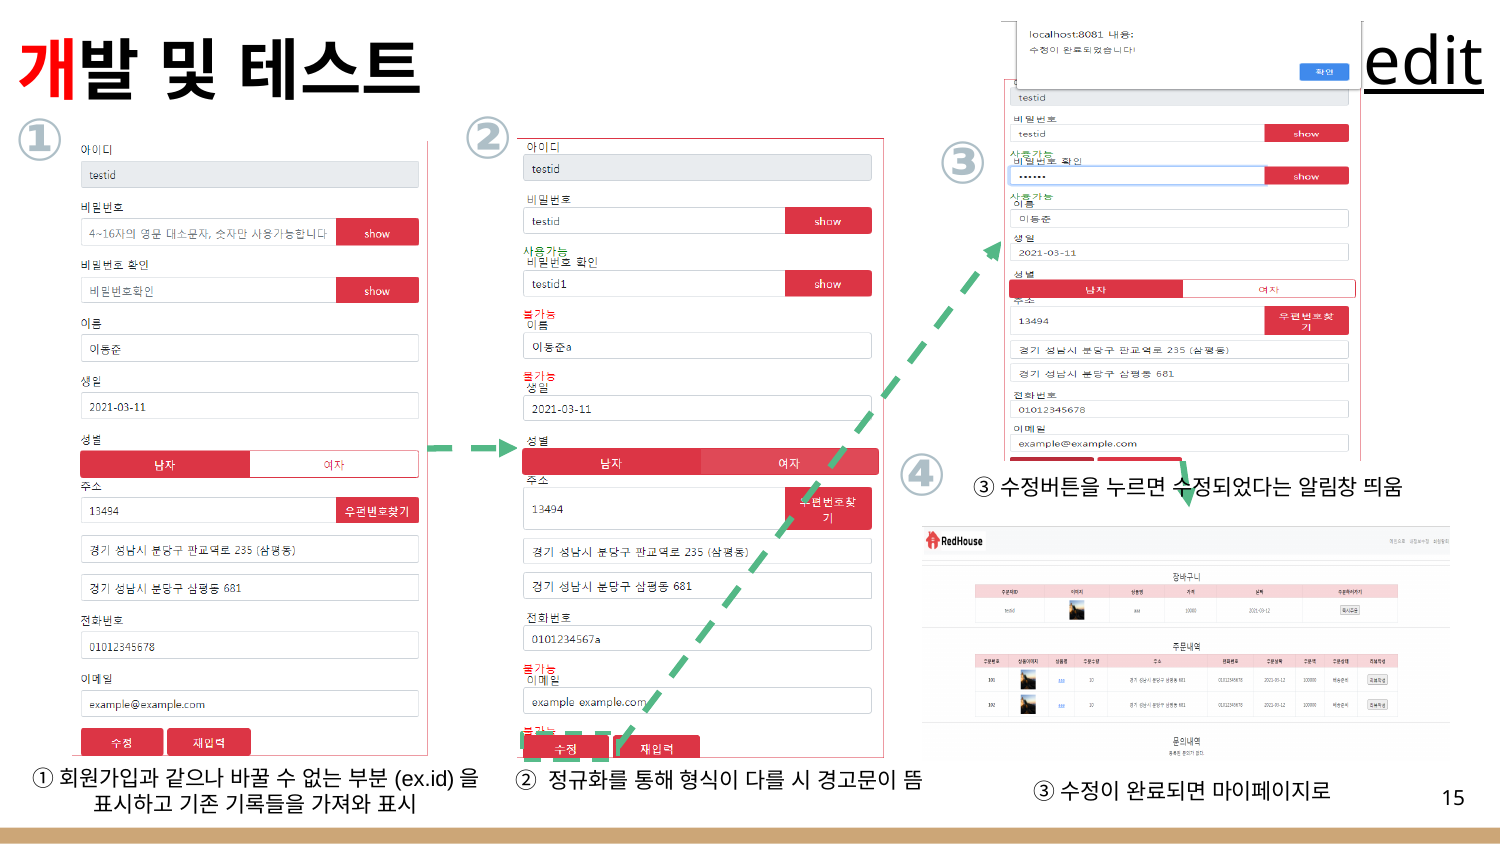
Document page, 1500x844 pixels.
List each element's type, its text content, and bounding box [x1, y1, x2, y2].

title edit [101, 0, 1499, 126]
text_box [617, 240, 1002, 747]
picture [1001, 20, 1364, 461]
text_box ③수정버튼을 누르면 수정되었다는 알림창 띄움 [1194, 466, 1439, 508]
text_box ③수정버튼을 누르면 수정되었다는 알림창 띄움 [1007, 469, 1177, 508]
text_box ① [0, 94, 102, 180]
text_box ② 정규화를 통해 형식이 다를 시 경고문이 뜸 [377, 752, 948, 802]
picture [517, 138, 884, 758]
slide_number 15 [1389, 764, 1480, 830]
text_box ② [427, 92, 550, 178]
text_box ③ [901, 117, 996, 203]
picture [72, 141, 428, 756]
text_box ③수정이 완료되면 마이페이지로 [948, 770, 1424, 812]
text_box 개발 및 테스트 [2, 12, 101, 94]
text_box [1182, 469, 1190, 509]
text_box ①회원가입과 같으나 바꿀 수 없는 부분(ex.id)을 표시하고 기존 기록들을 가져와 표시 [0, 757, 526, 825]
picture [922, 525, 1450, 762]
